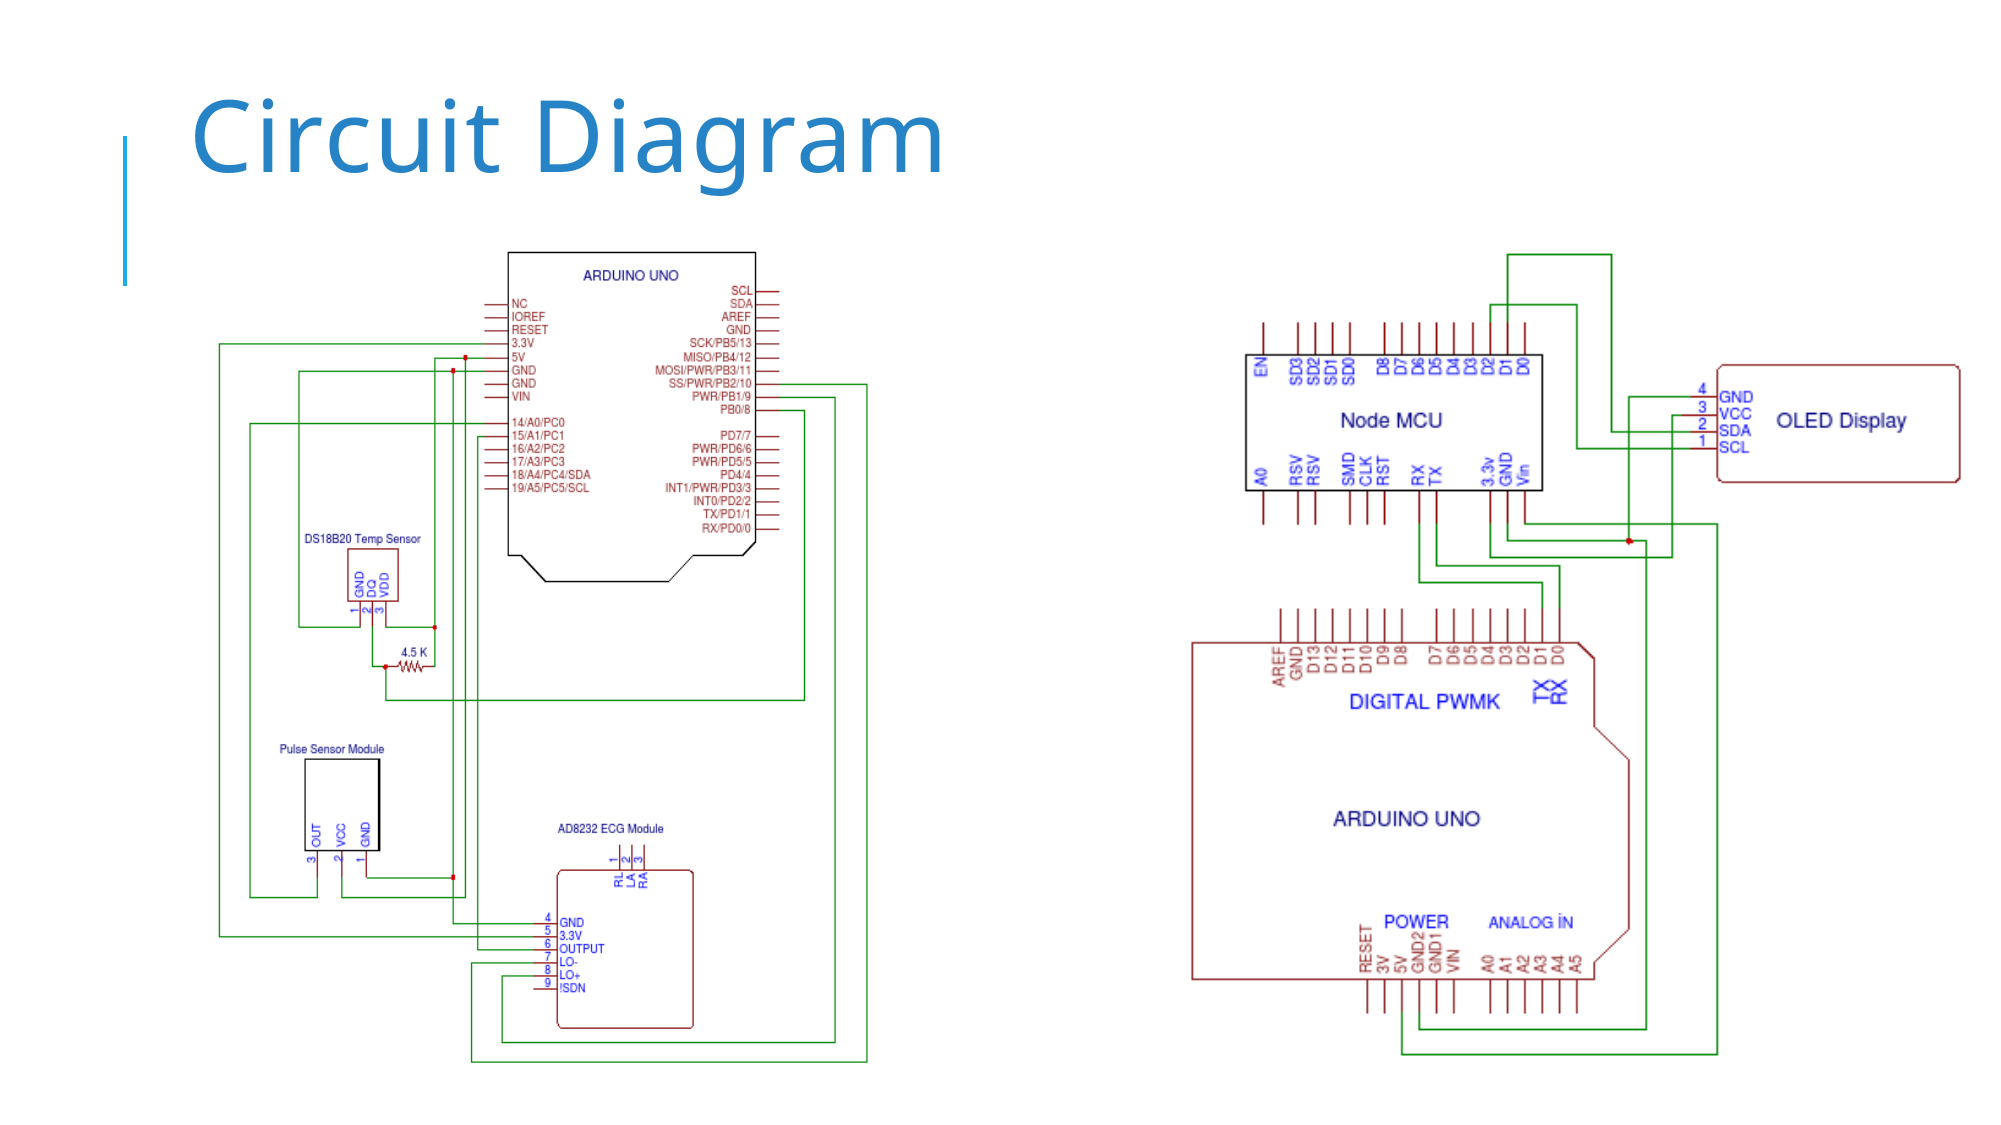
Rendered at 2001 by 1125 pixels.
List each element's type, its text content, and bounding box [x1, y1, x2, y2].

picture [1145, 222, 2000, 1076]
picture [203, 234, 886, 1076]
title Circuit Diagram [174, 102, 1825, 184]
